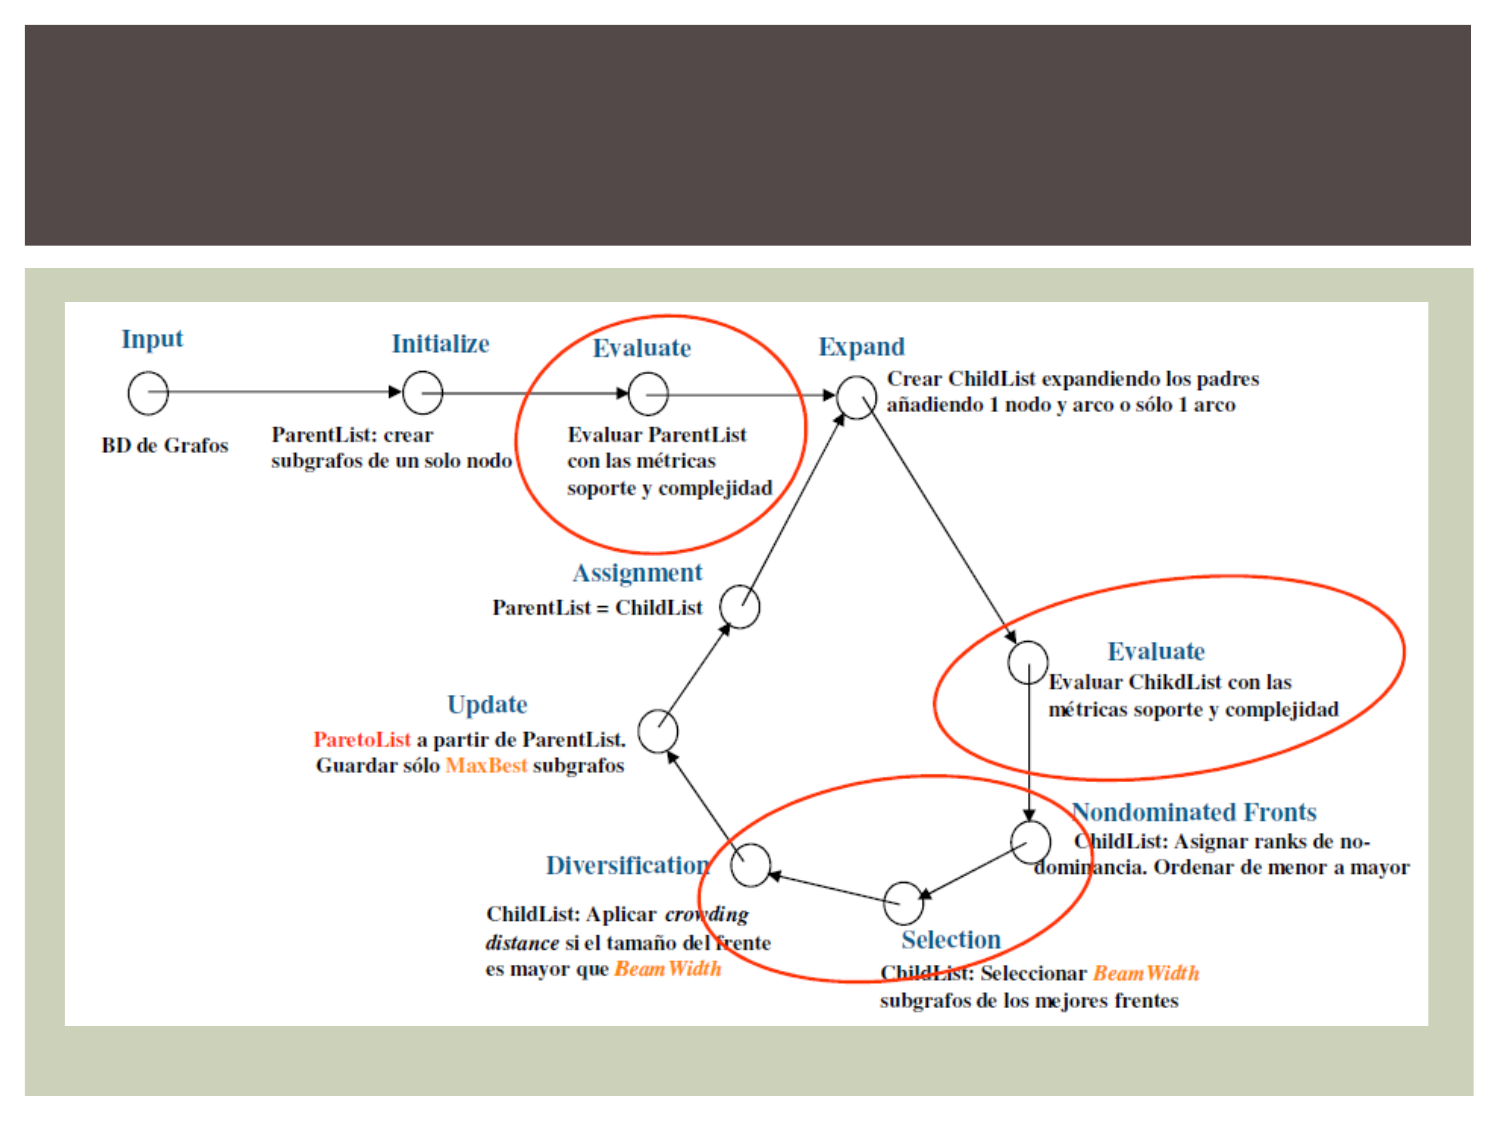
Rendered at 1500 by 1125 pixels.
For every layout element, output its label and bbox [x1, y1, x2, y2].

list [64, 302, 1429, 1026]
